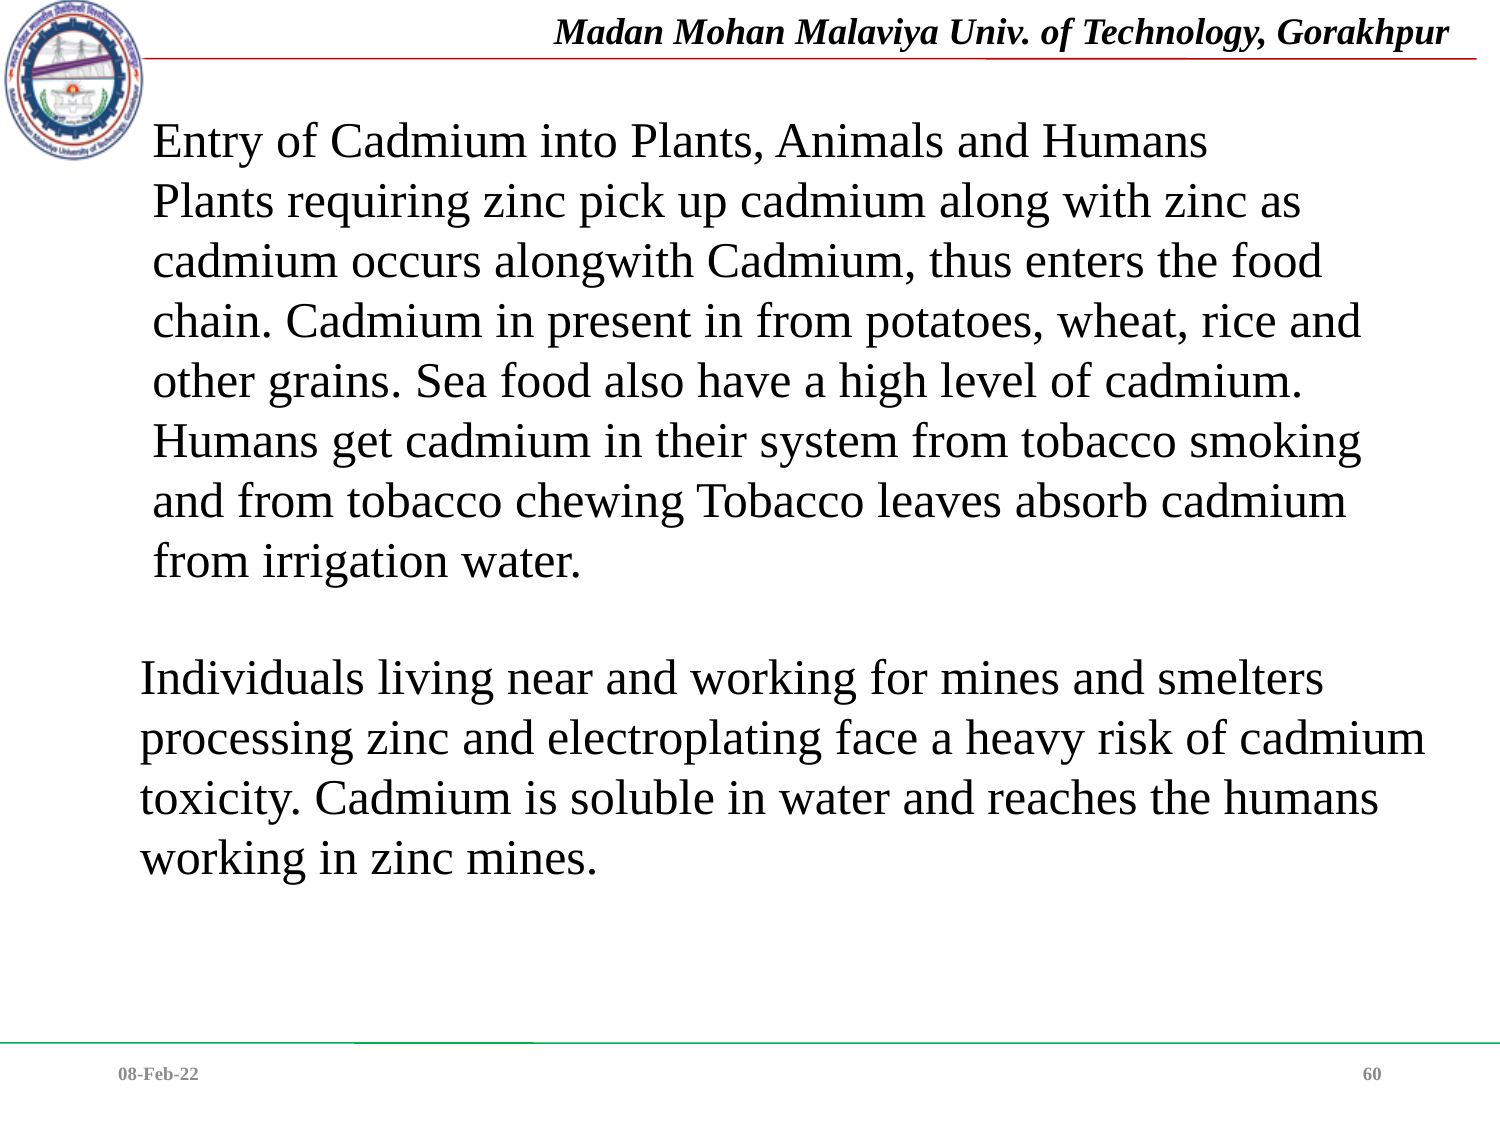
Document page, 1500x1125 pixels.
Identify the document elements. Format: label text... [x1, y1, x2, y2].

slide_number 60 [1059, 1042, 1397, 1103]
slide_number 08-Feb-22 [103, 1042, 441, 1103]
picture [0, 0, 148, 166]
text_box Entry of Cadmium into Plants, Animals and Humans Plants requiring zinc pick up cadmium along with zinc as cadmium occurs alongwith Cadmium, thus enters the food chain. Cadmium in present in from potatoes, wheat, rice and other grains. Sea food also have a high level of cadmium. Humans get cadmium in their system from tobacco smoking and from tobacco chewing Tobacco leaves absorb cadmium from irrigation water. [137, 100, 1450, 596]
footer [496, 1042, 1004, 1103]
text_box Individuals living near and working for mines and smelters processing zinc and electroplating face a heavy risk of cadmium toxicity. Cadmium is soluble in water and reaches the humans working in zinc mines. [125, 637, 1450, 893]
